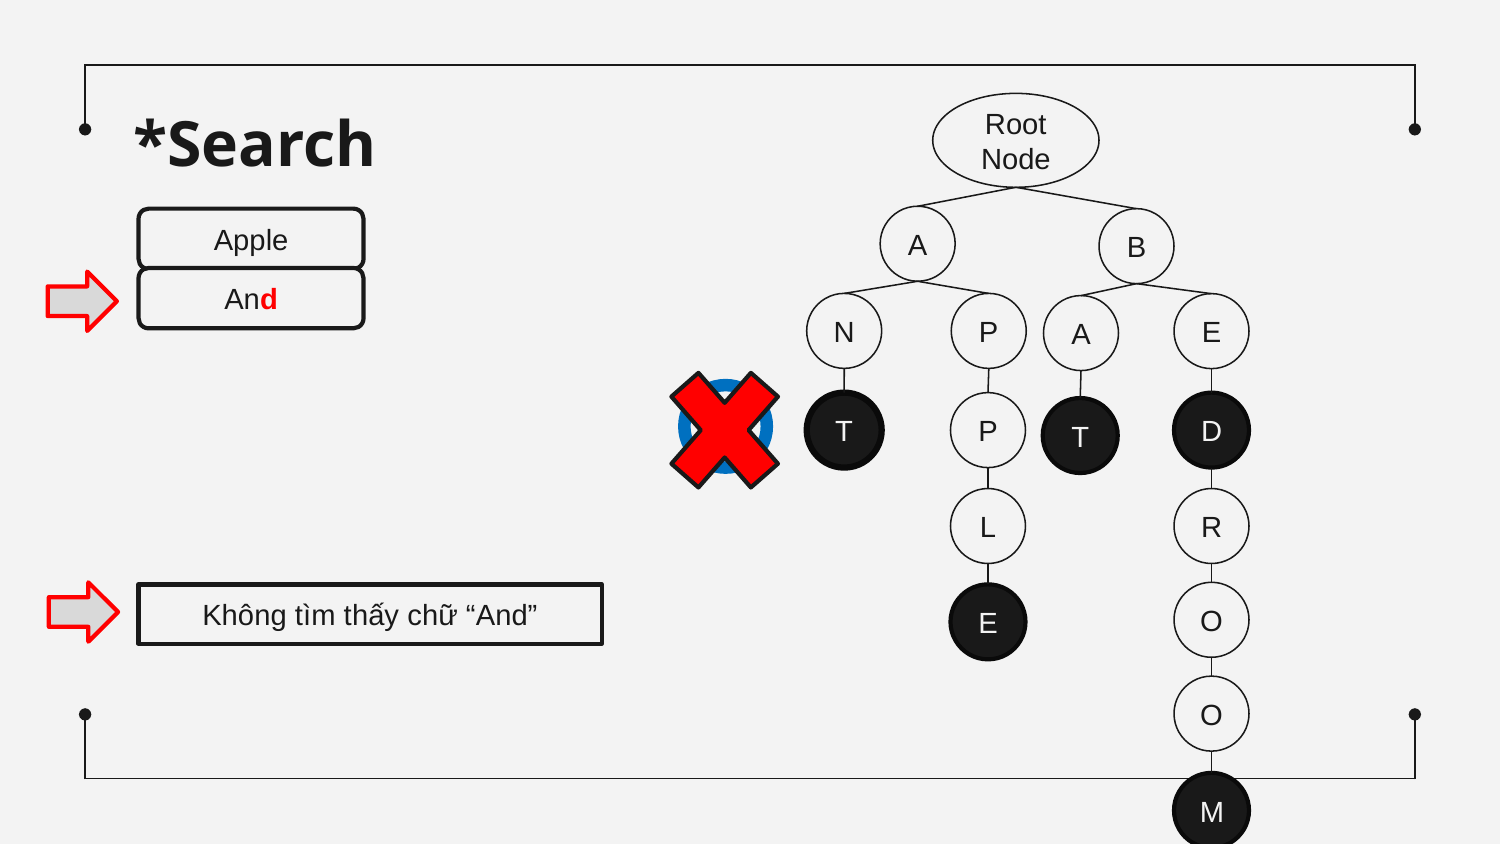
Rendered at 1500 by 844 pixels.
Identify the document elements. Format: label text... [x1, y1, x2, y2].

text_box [920, 281, 989, 294]
text_box E [1171, 291, 1252, 371]
text_box [712, 383, 737, 398]
text_box [669, 370, 781, 490]
text_box [682, 415, 697, 443]
text_box E [948, 582, 1028, 662]
text_box [45, 269, 119, 333]
text_box L [948, 486, 1028, 566]
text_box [1015, 186, 1137, 209]
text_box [1137, 283, 1212, 294]
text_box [843, 281, 918, 294]
text_box A [878, 204, 958, 279]
text_box D [1171, 390, 1252, 470]
text_box N [804, 291, 884, 371]
text_box T [804, 390, 884, 470]
text_box P [948, 390, 1028, 470]
text_box O [1171, 580, 1252, 660]
text_box B [1096, 206, 1177, 282]
text_box [753, 413, 769, 445]
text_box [917, 186, 1014, 207]
text_box A [1041, 293, 1121, 373]
text_box Root Node [930, 91, 1102, 185]
text_box Không tìm thấy chữ “And” [136, 582, 604, 646]
text_box Apple [136, 206, 366, 268]
text_box P [949, 291, 1029, 371]
text_box And [136, 265, 366, 331]
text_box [1080, 283, 1137, 296]
title *Search [118, 88, 1383, 183]
text_box M [1171, 771, 1252, 844]
text_box T [1040, 396, 1120, 476]
text_box O [1171, 674, 1252, 754]
text_box [718, 462, 731, 470]
text_box R [1171, 486, 1252, 566]
text_box [46, 580, 121, 644]
